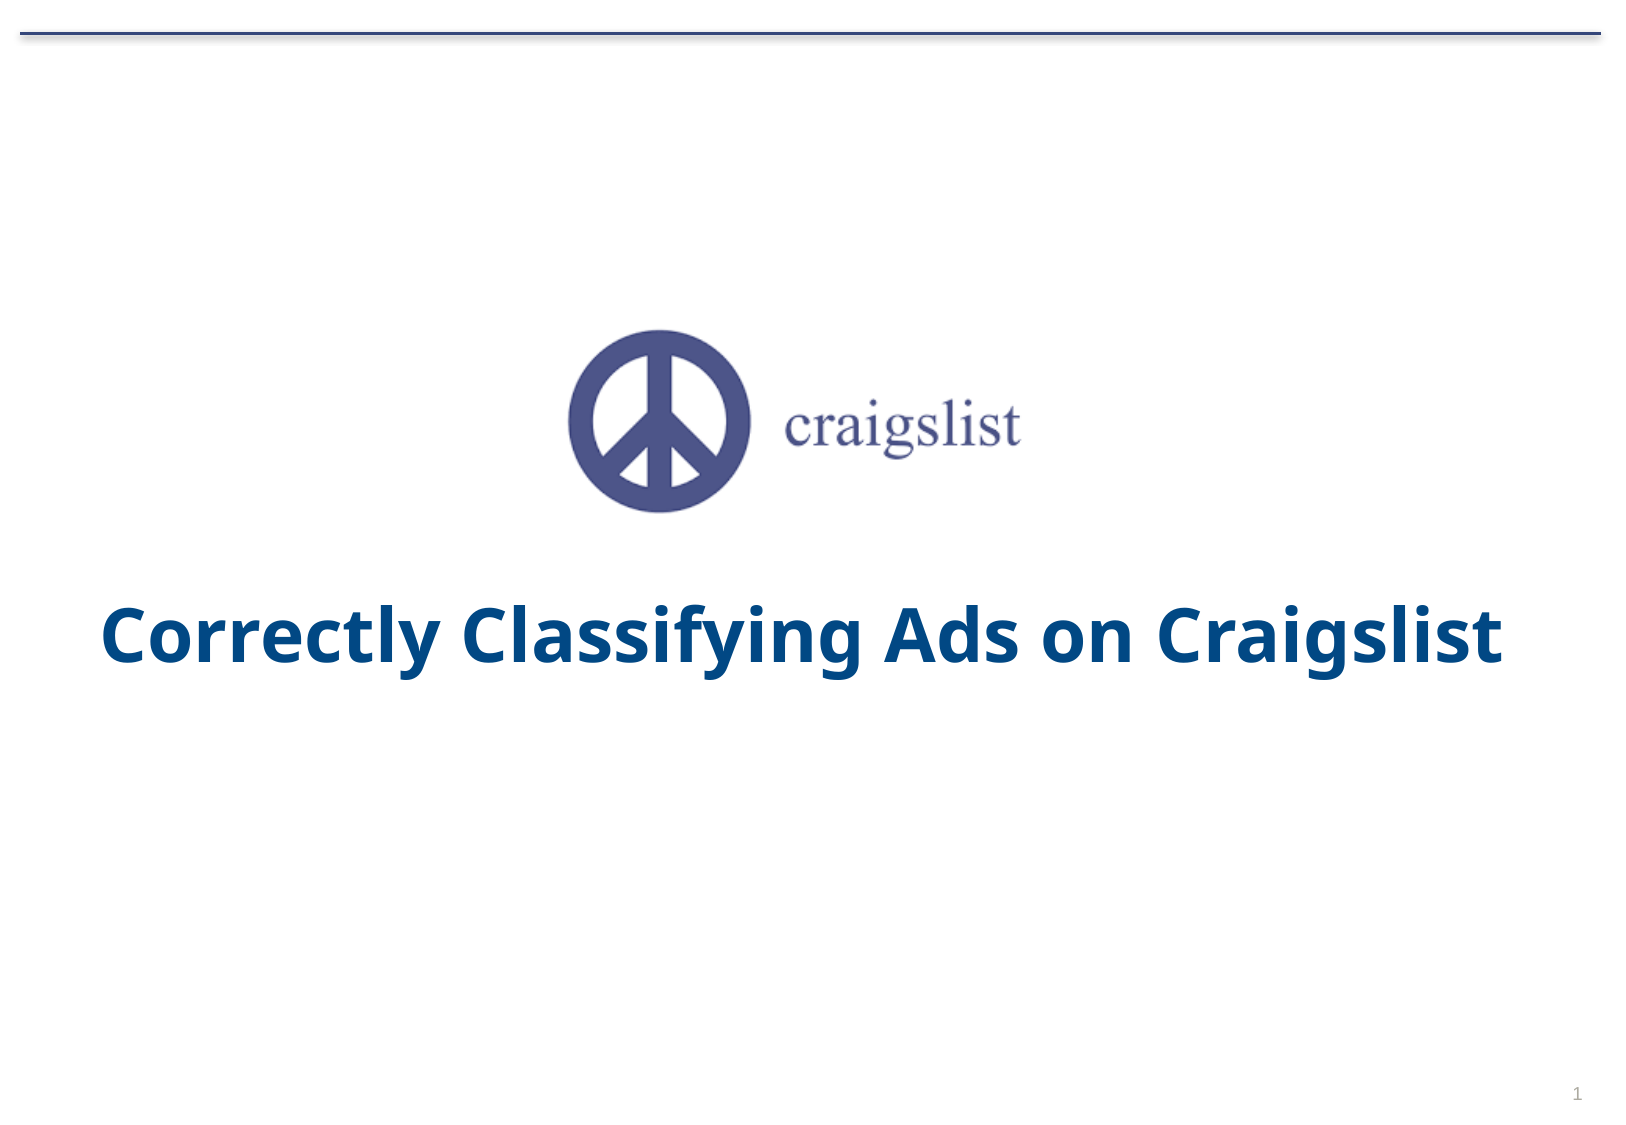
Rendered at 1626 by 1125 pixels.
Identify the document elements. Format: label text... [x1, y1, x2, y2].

text_box Correctly Classifying Ads on Craigslist [35, 590, 1590, 660]
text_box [554, 278, 1106, 583]
